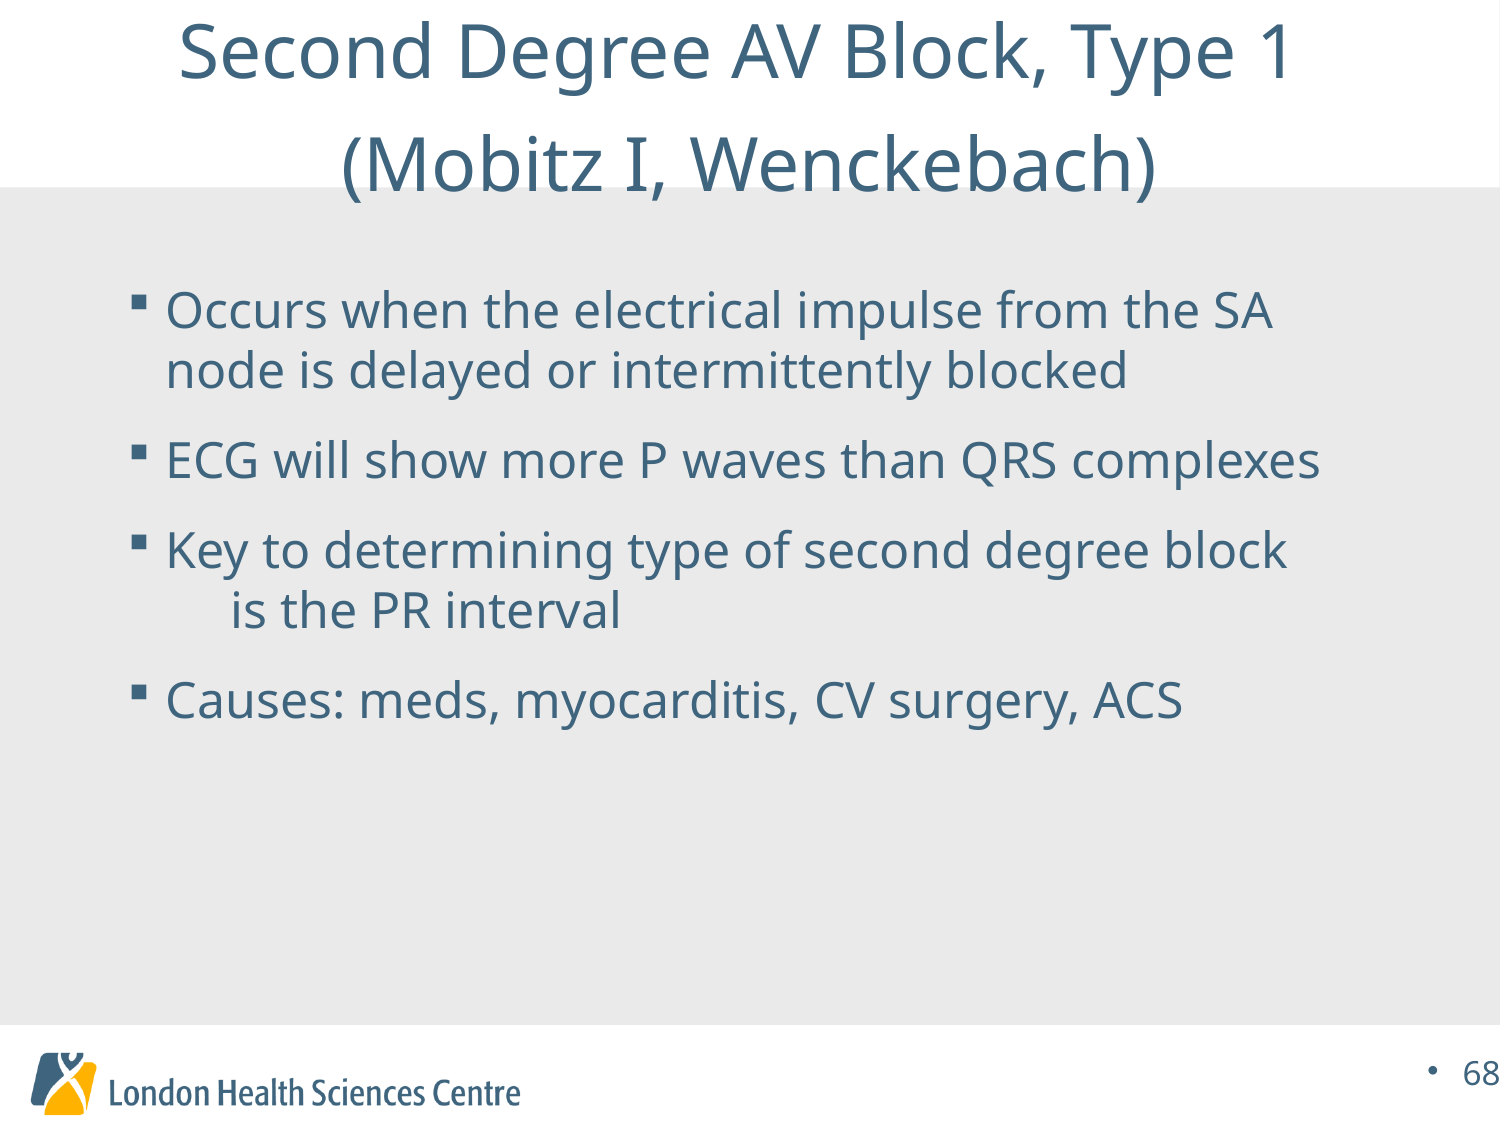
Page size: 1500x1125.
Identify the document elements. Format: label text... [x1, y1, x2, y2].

title Second Degree AV Block, Type 1 (Mobitz I, Wenckebach) [0, 0, 1500, 188]
list Occurs when the electrical impulse from the SA node is delayed or intermittently blocked ECG will show more P waves than QRS complexes Key to determining type of second degree block is the PR interval Causes: meds, myocarditis, CV surgery, ACS [112, 270, 1388, 1006]
picture [12, 1034, 538, 1122]
